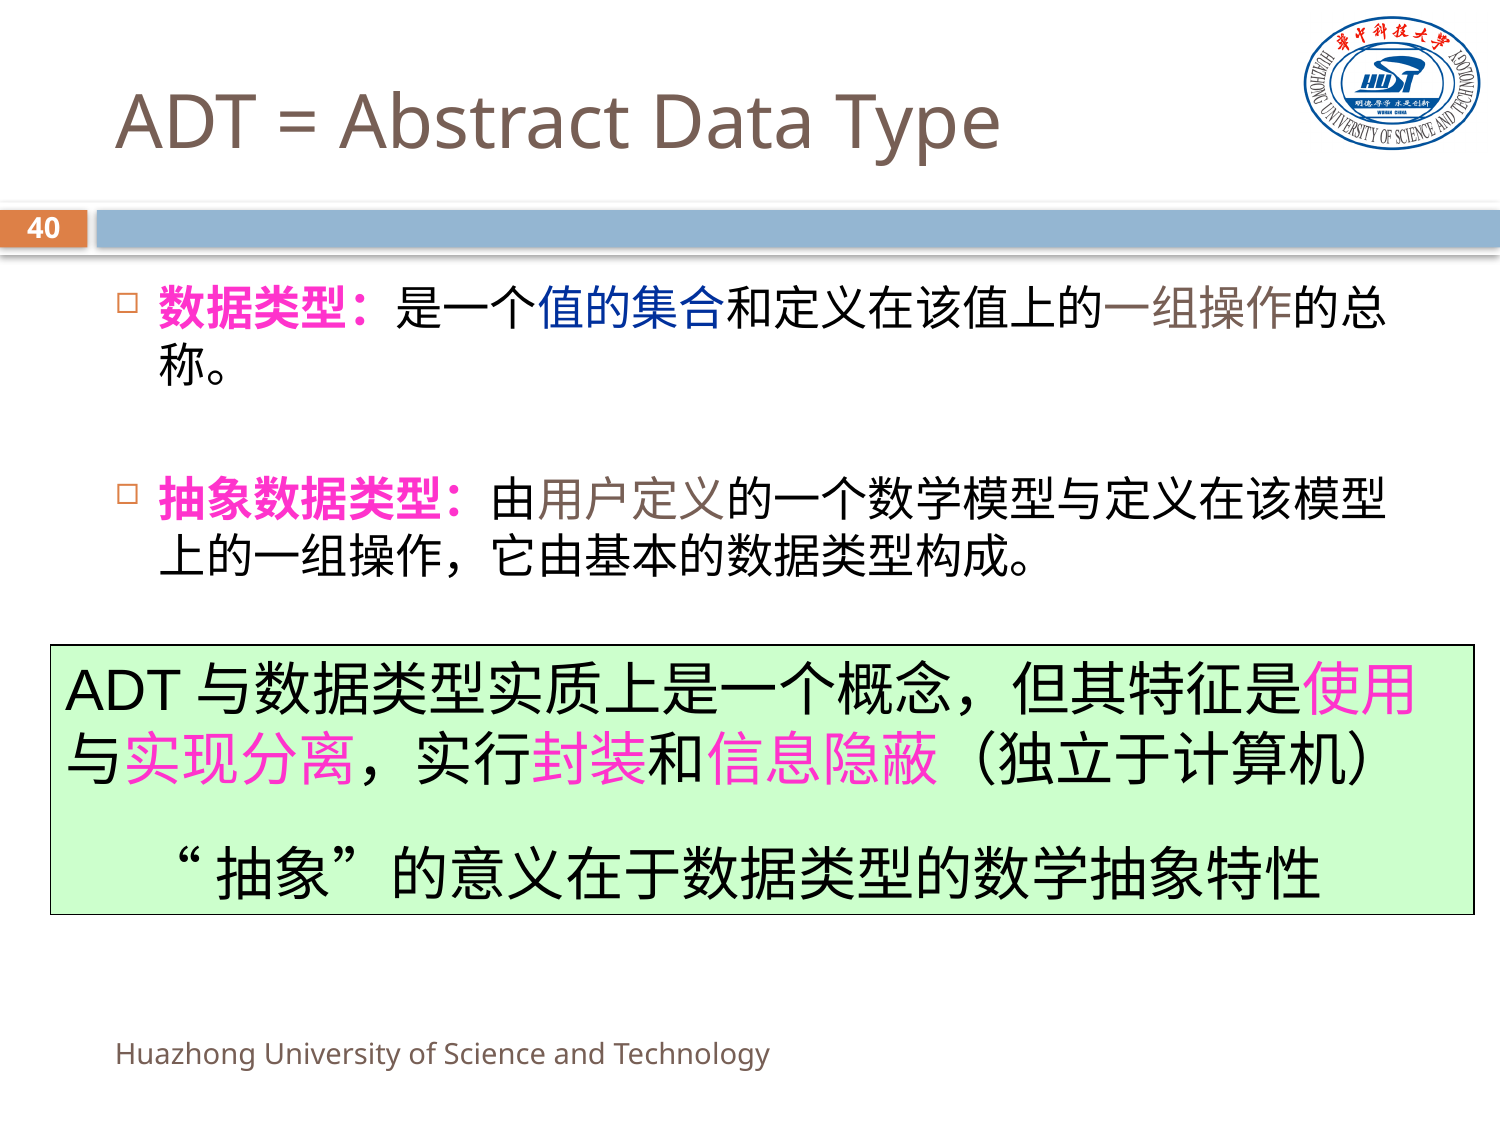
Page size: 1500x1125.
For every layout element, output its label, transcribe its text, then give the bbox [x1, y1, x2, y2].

slide_number 40 [0, 208, 88, 249]
title ADT = Abstract Data Type [100, 37, 1438, 200]
picture [1299, 12, 1488, 153]
list 数据类型：是一个值的集合和定义在该值上的一组操作的总称。 抽象数据类型：由用户定义的一个数学模型与定义在该模型上的一组操作，它由基本的数据类型构成。 [100, 270, 1438, 594]
text_box ADT与数据类型实质上是一个概念，但其特征是使用与实现分离，实行封装和信息隐蔽（独立于计算机） “抽象”的意义在于数据类型的数学抽象特性 [50, 644, 1474, 915]
footer Huazhong University of Science and Technology [99, 1024, 990, 1085]
